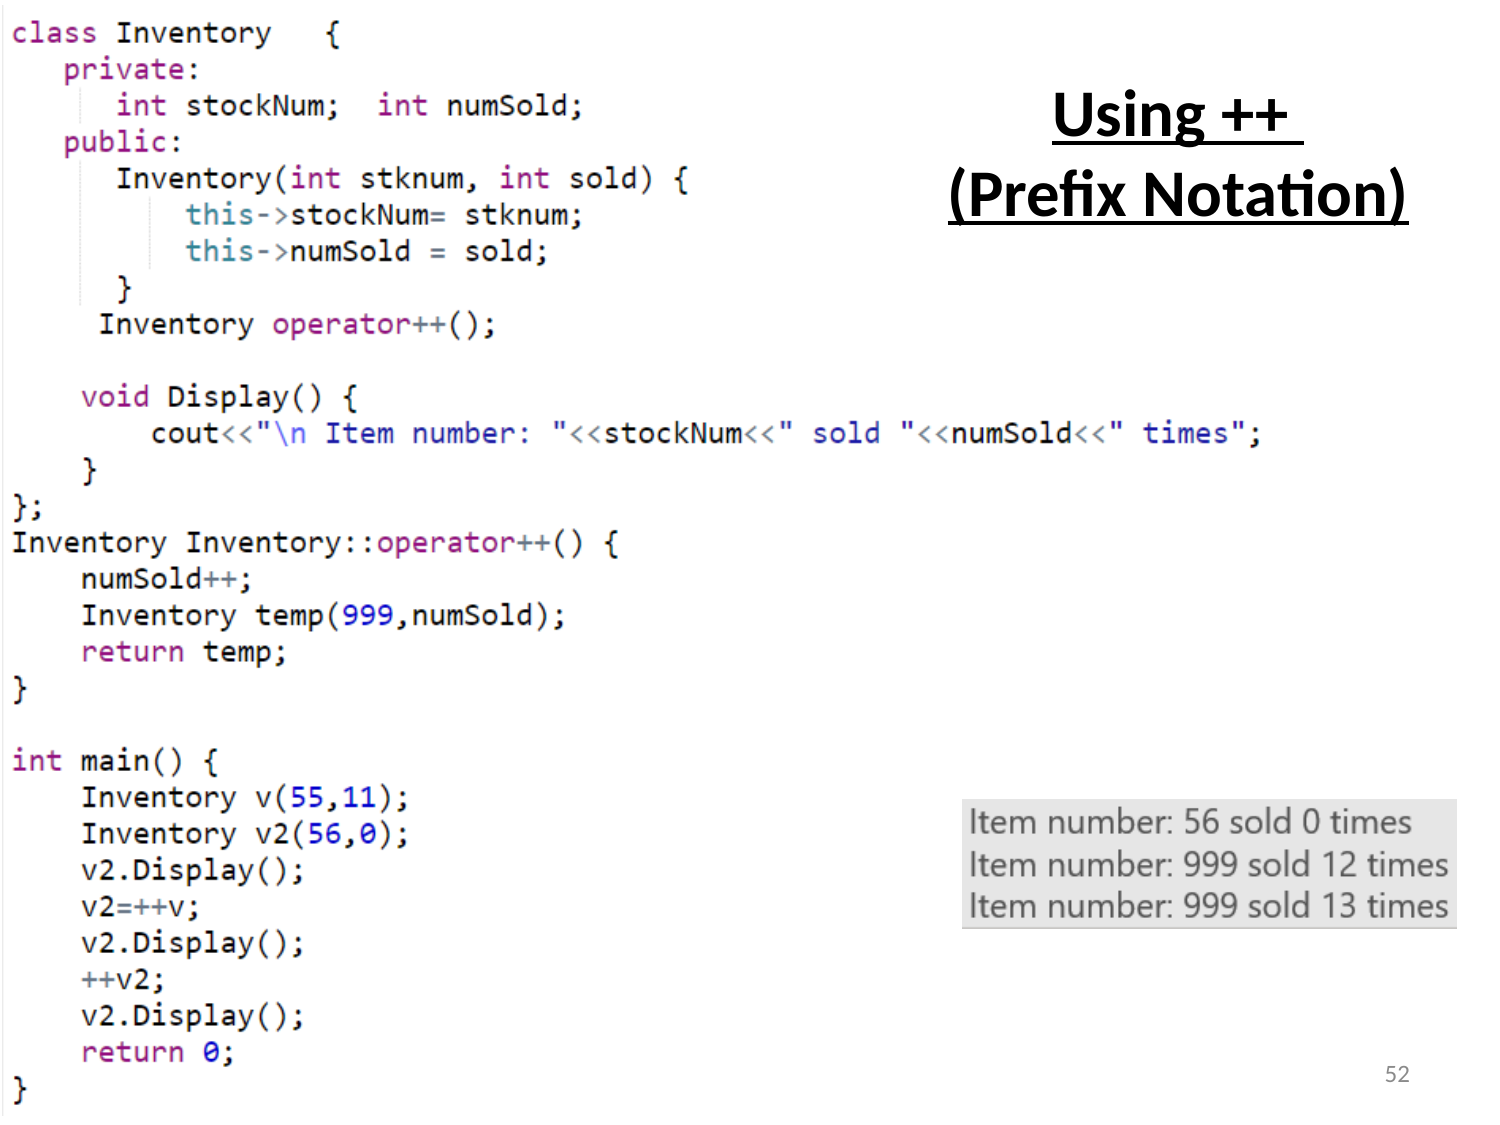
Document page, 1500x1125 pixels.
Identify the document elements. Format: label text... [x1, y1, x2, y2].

picture [1, 4, 1457, 1116]
title Using ++ (Prefix Notation) [1282, 50, 1457, 250]
slide_number 52 [1282, 1042, 1425, 1103]
